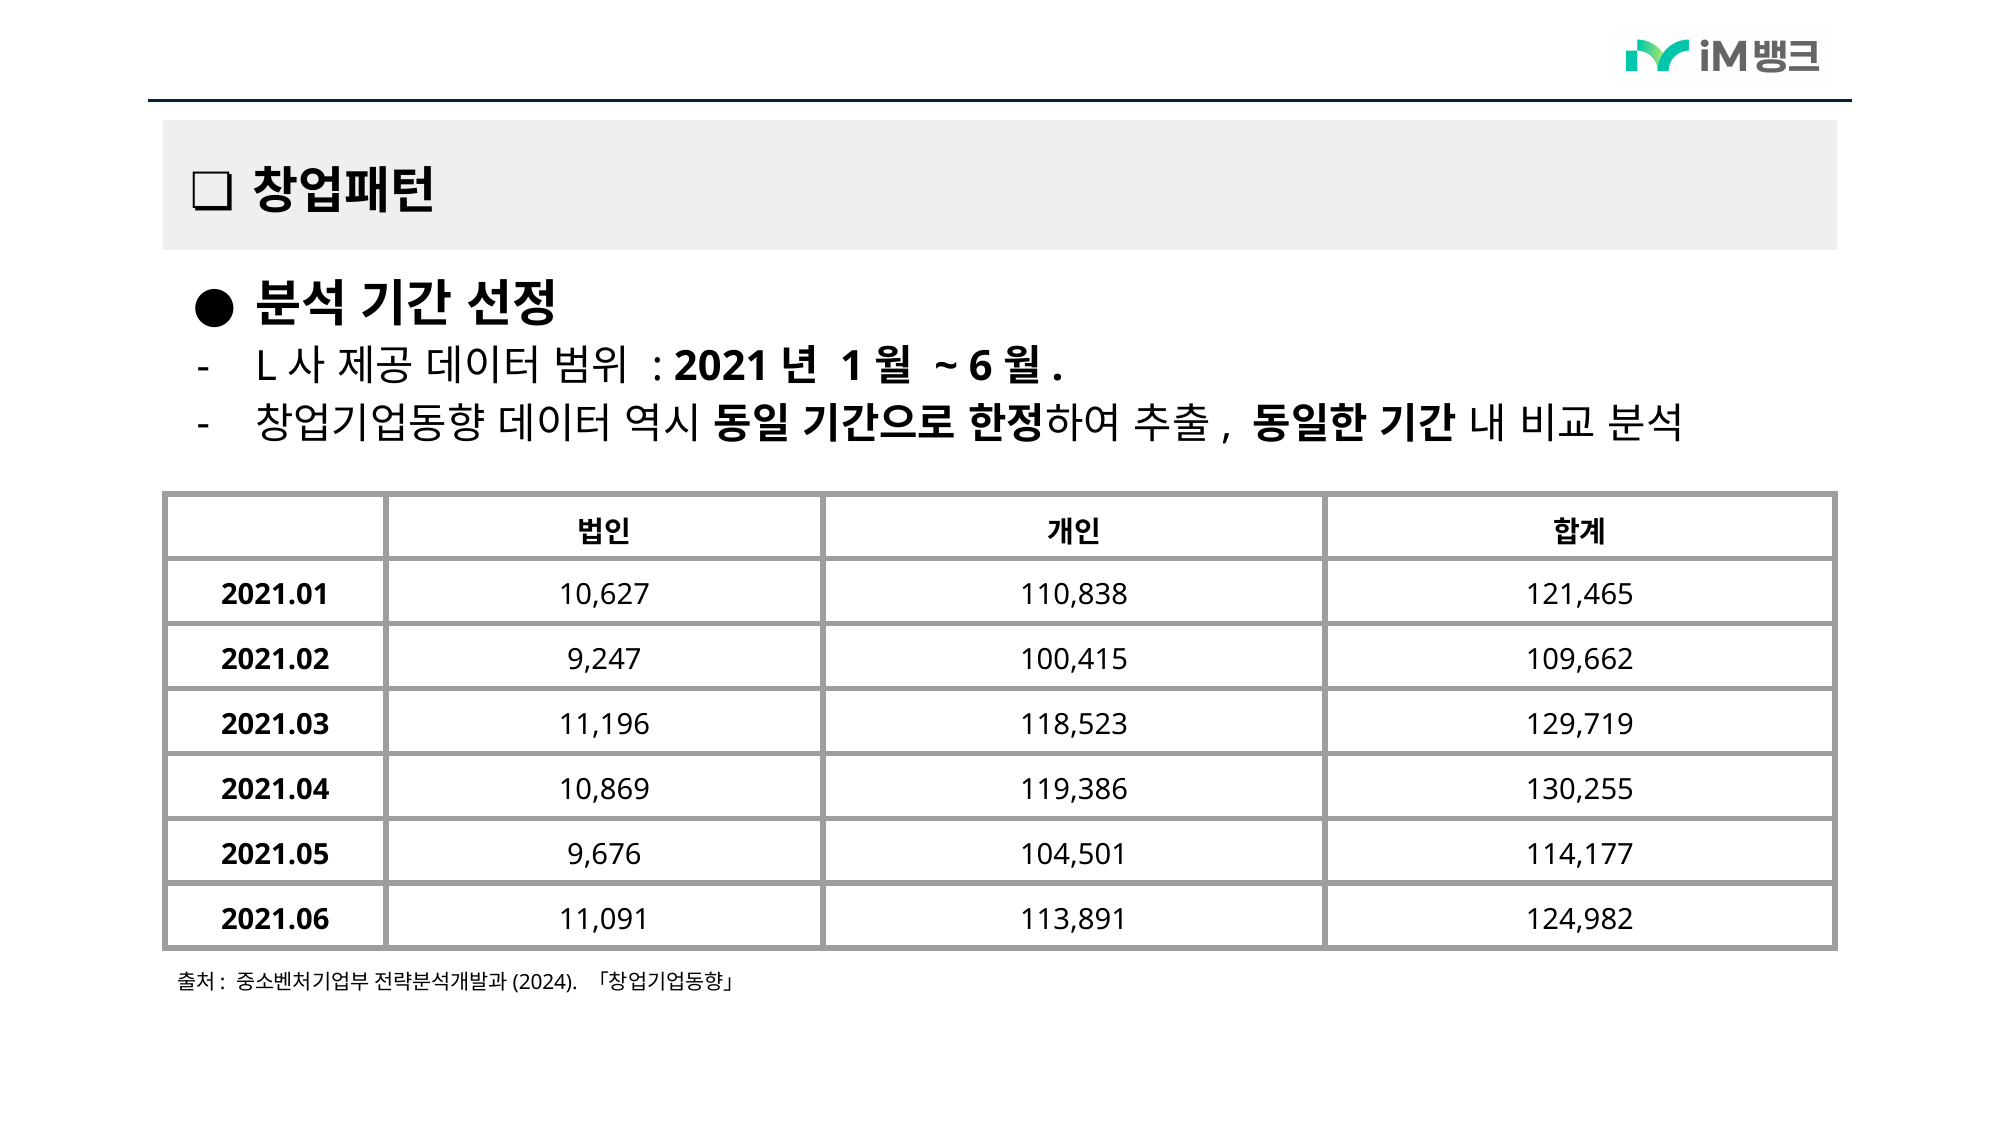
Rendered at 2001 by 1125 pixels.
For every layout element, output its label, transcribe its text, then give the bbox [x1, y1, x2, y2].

table_cell 10,869 [389, 756, 820, 816]
table_cell 11,196 [389, 691, 820, 751]
table_header [168, 497, 383, 556]
table_cell 10,627 [389, 561, 820, 621]
table_header 개인 [826, 497, 1322, 556]
table_cell 110,838 [826, 561, 1322, 621]
table_cell 113,891 [826, 886, 1322, 945]
table_cell 11,091 [389, 886, 820, 945]
table_cell 100,415 [826, 626, 1322, 686]
table_cell 109,662 [1328, 626, 1832, 686]
table_cell 2021.02 [168, 626, 383, 686]
table_cell 118,523 [826, 691, 1322, 751]
table_cell 124,982 [1328, 886, 1832, 945]
table_cell 119,386 [826, 756, 1322, 816]
picture [1612, 27, 1833, 84]
table_cell 9,676 [389, 821, 820, 880]
table_cell 9,247 [389, 626, 820, 686]
table_header 법인 [389, 497, 820, 556]
text_box 출처: 중소벤처기업부 전략분석개발과(2024). 「창업기업동향」 [162, 955, 821, 1006]
text_box [162, 118, 1838, 251]
text_box 분석 기간 선정 L사 제공 데이터 범위 : 2021년 1월 ~ 6월. 창업기업동향 데이터 역시 동일 기간으로 한정하여 추출, 동일한 기간 내 비교 분석 [165, 251, 1835, 487]
table_cell 2021.01 [168, 561, 383, 621]
table_cell 104,501 [826, 821, 1322, 880]
table_cell 129,719 [1328, 691, 1832, 751]
table_cell 130,255 [1328, 756, 1832, 816]
table_cell 2021.06 [168, 886, 383, 945]
table_cell 2021.04 [168, 756, 383, 816]
table_cell 121,465 [1328, 561, 1832, 621]
table_cell 2021.03 [168, 691, 383, 751]
table_header 합계 [1328, 497, 1832, 556]
text_box 창업패턴 [162, 144, 1294, 226]
table_cell 2021.05 [168, 821, 383, 880]
table_cell 114,177 [1328, 821, 1832, 880]
